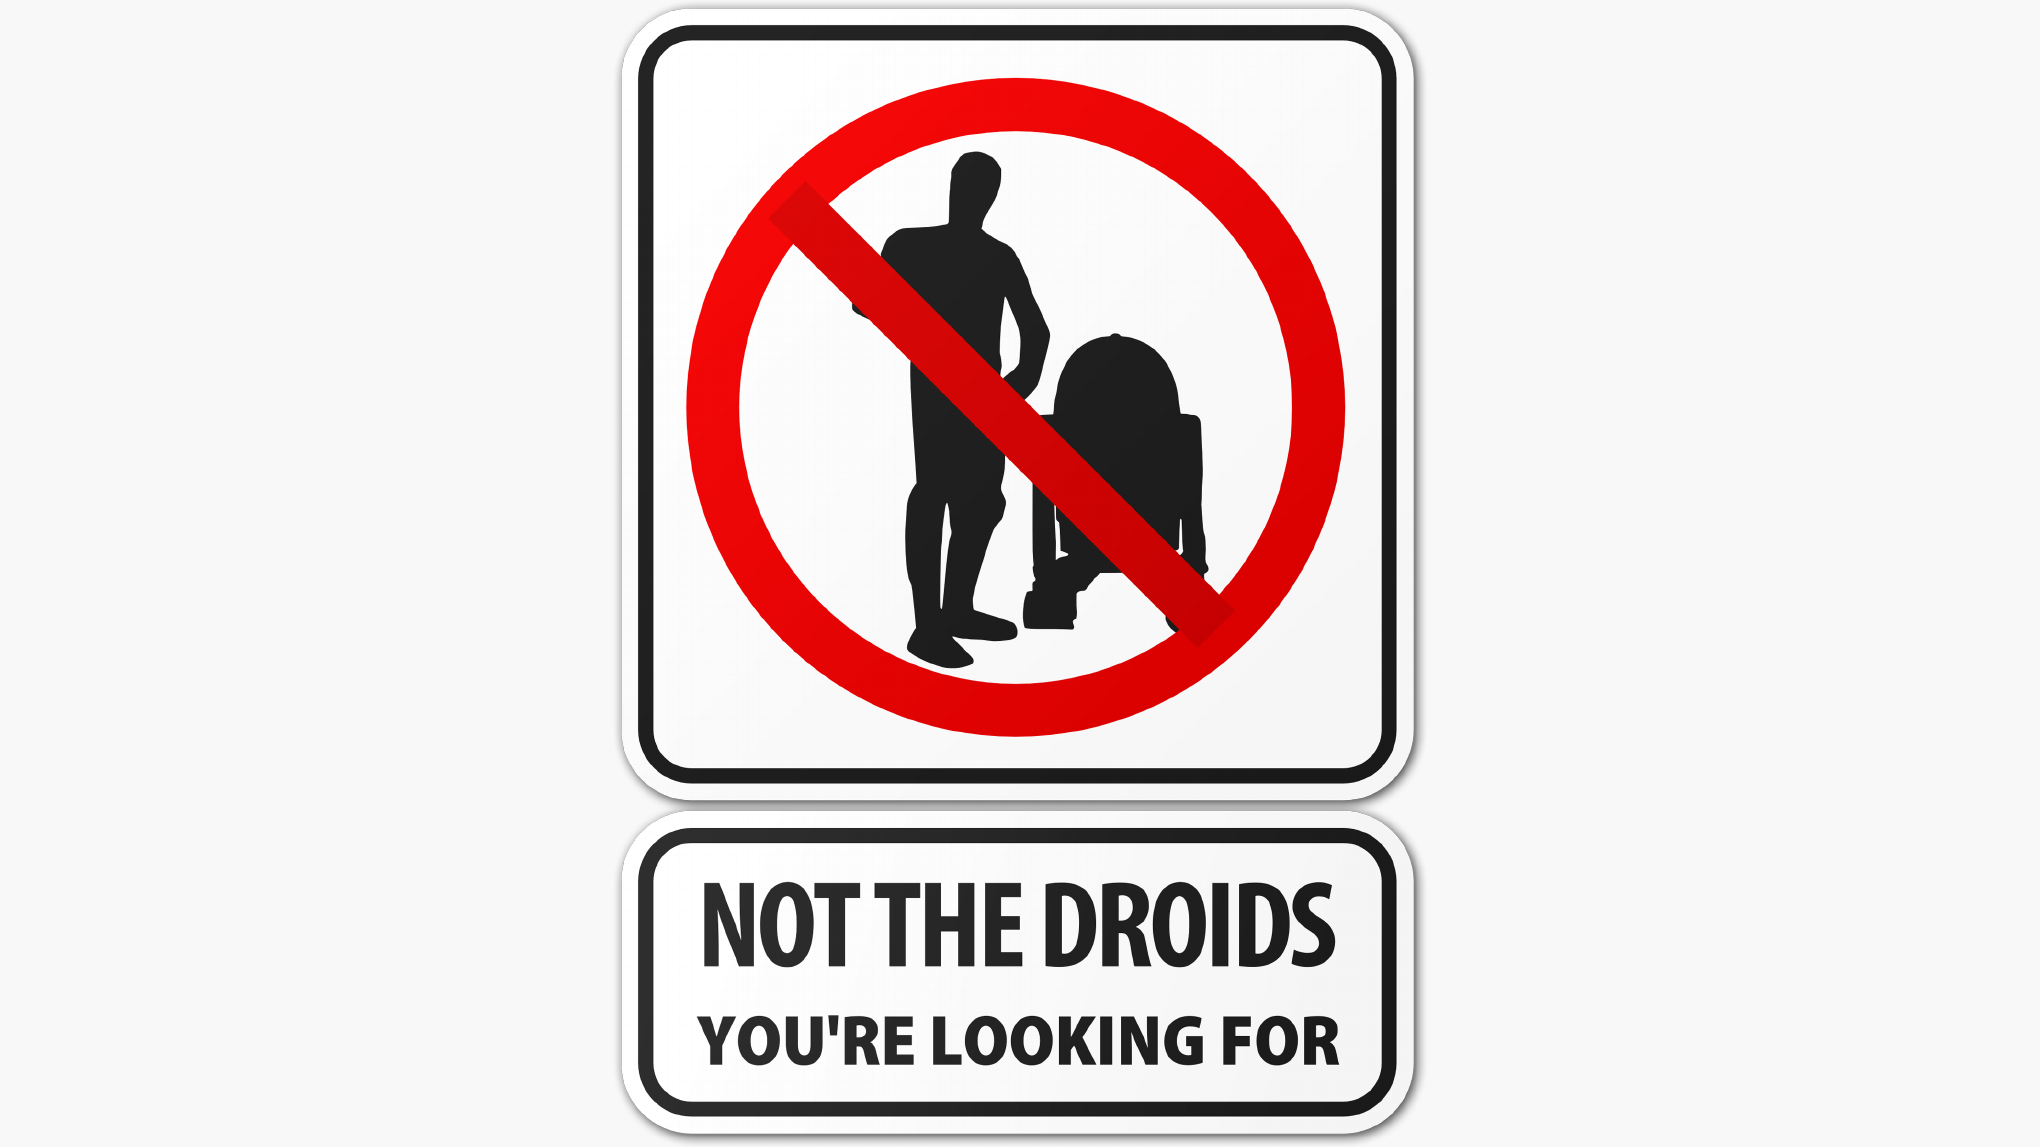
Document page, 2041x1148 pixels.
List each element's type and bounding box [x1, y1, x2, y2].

picture [612, 0, 1428, 1148]
